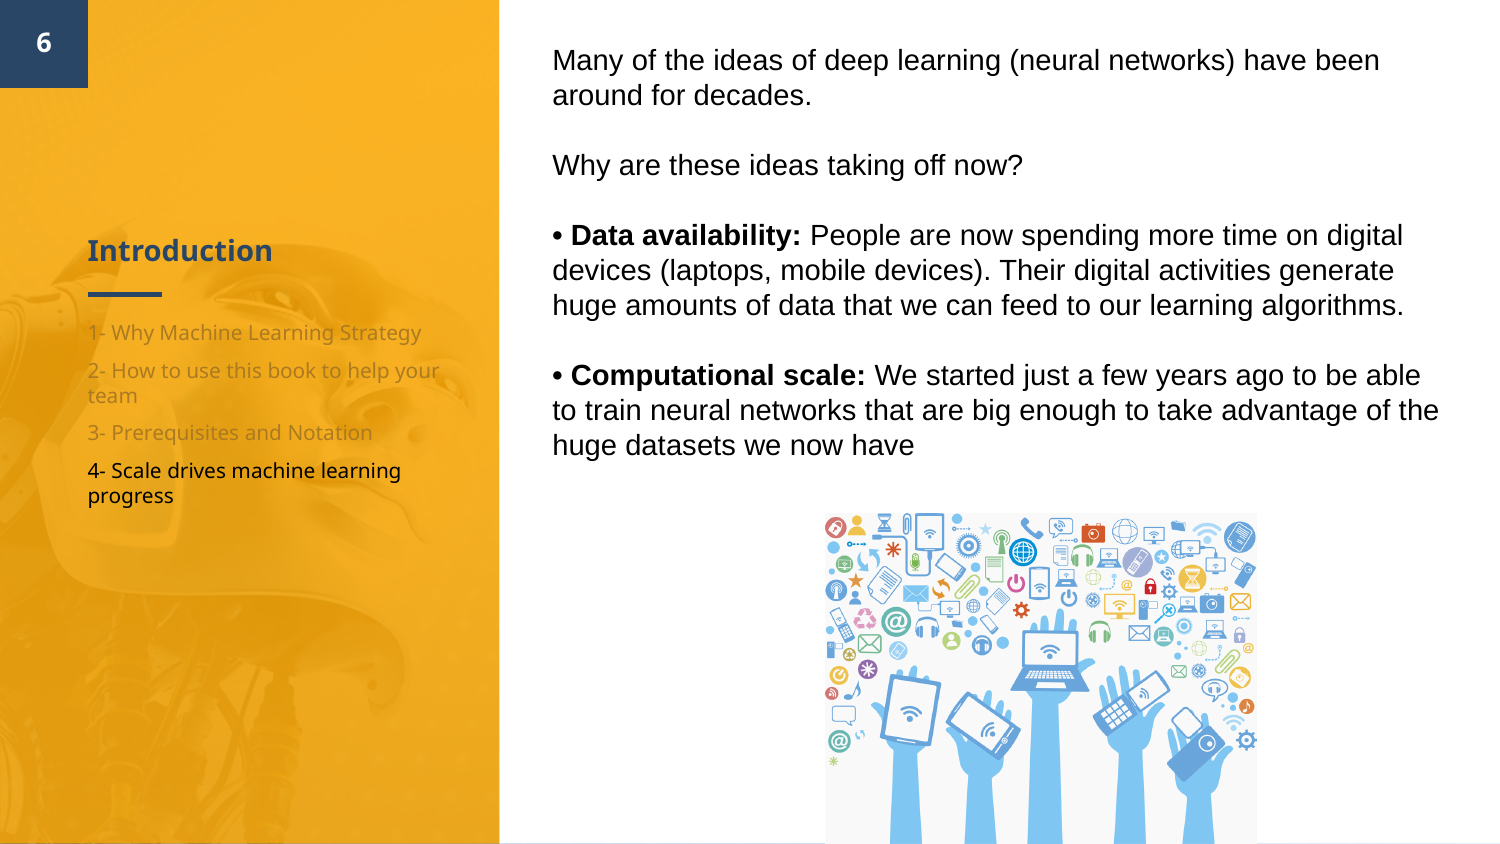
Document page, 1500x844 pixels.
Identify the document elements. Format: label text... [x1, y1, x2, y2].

slide_number 6 [0, 0, 89, 88]
text_box 1- Why Machine Learning Strategy 2- How to use this book to help your team 3- Prerequisites and Notation 4- Scale drives machine learning progress [72, 304, 475, 822]
picture [824, 513, 1257, 844]
title Introduction [72, 171, 425, 283]
text_box Many of the ideas of deep learning (neural networks) have been around for decades. Why are these ideas taking off now? • Data availability:​ People are now spending more time on digital devices (laptops, mobile devices). Their digital activities generate huge amounts of data that we can feed to our learning algorithms. • Computational scale: ​We started just a few years ago to be able to train neural networks that are big enough to take advantage of the huge datasets we now have [537, 34, 1463, 469]
